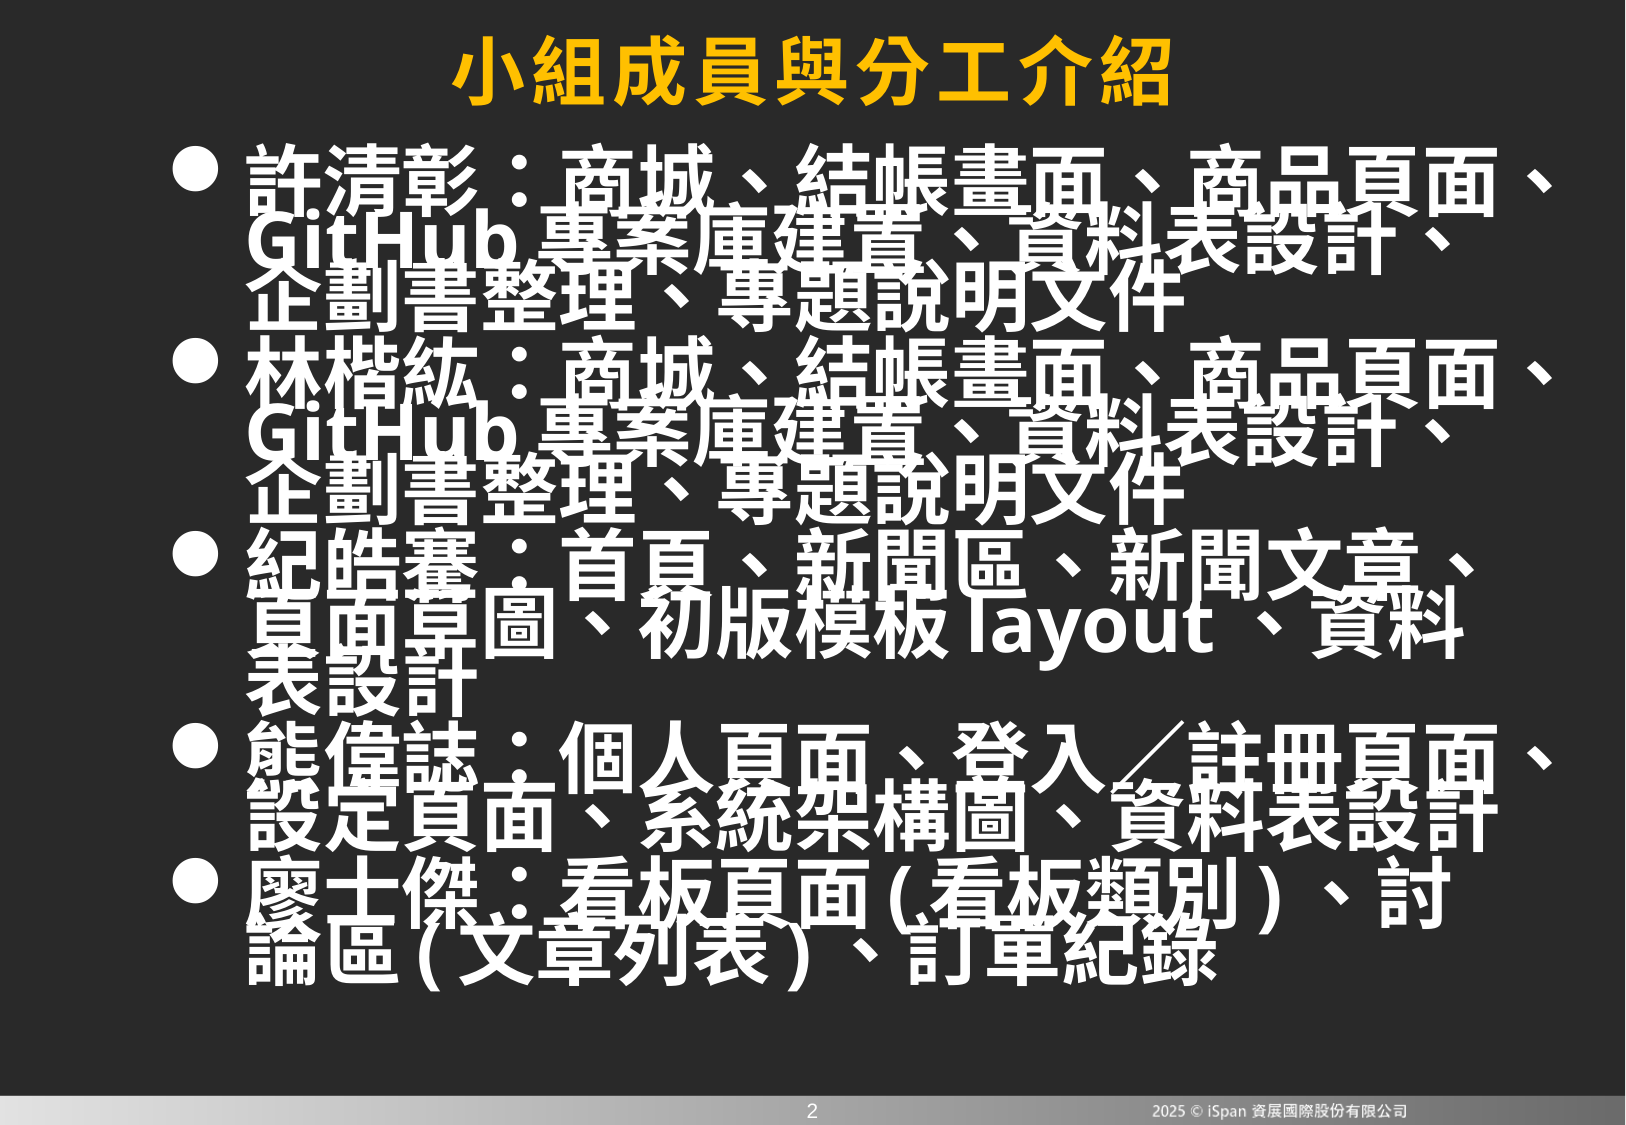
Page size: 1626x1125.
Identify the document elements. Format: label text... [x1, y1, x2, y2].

picture [0, 0, 1626, 1125]
title 小組成員與分工介紹 [103, 13, 1522, 126]
text_box 許清彰：商城、結帳畫面、商品頁面、GitHub專案庫建置、資料表設計、企劃書整理、專題說明文件 林楷紘：商城、結帳畫面、商品頁面、GitHub專案庫建置、資料表設計、企劃書整理、專題說明文件 紀皓騫：首頁、新聞區、新聞文章、頁面草圖、初版模板layout、資料表設計 熊偉誌：個人頁面、登入／註冊頁面、設定頁面、系統架構圖、資料表設計 廖士傑：看板頁面(看板類別)、討論區(文章列表)、訂單紀錄 [151, 160, 1522, 1047]
